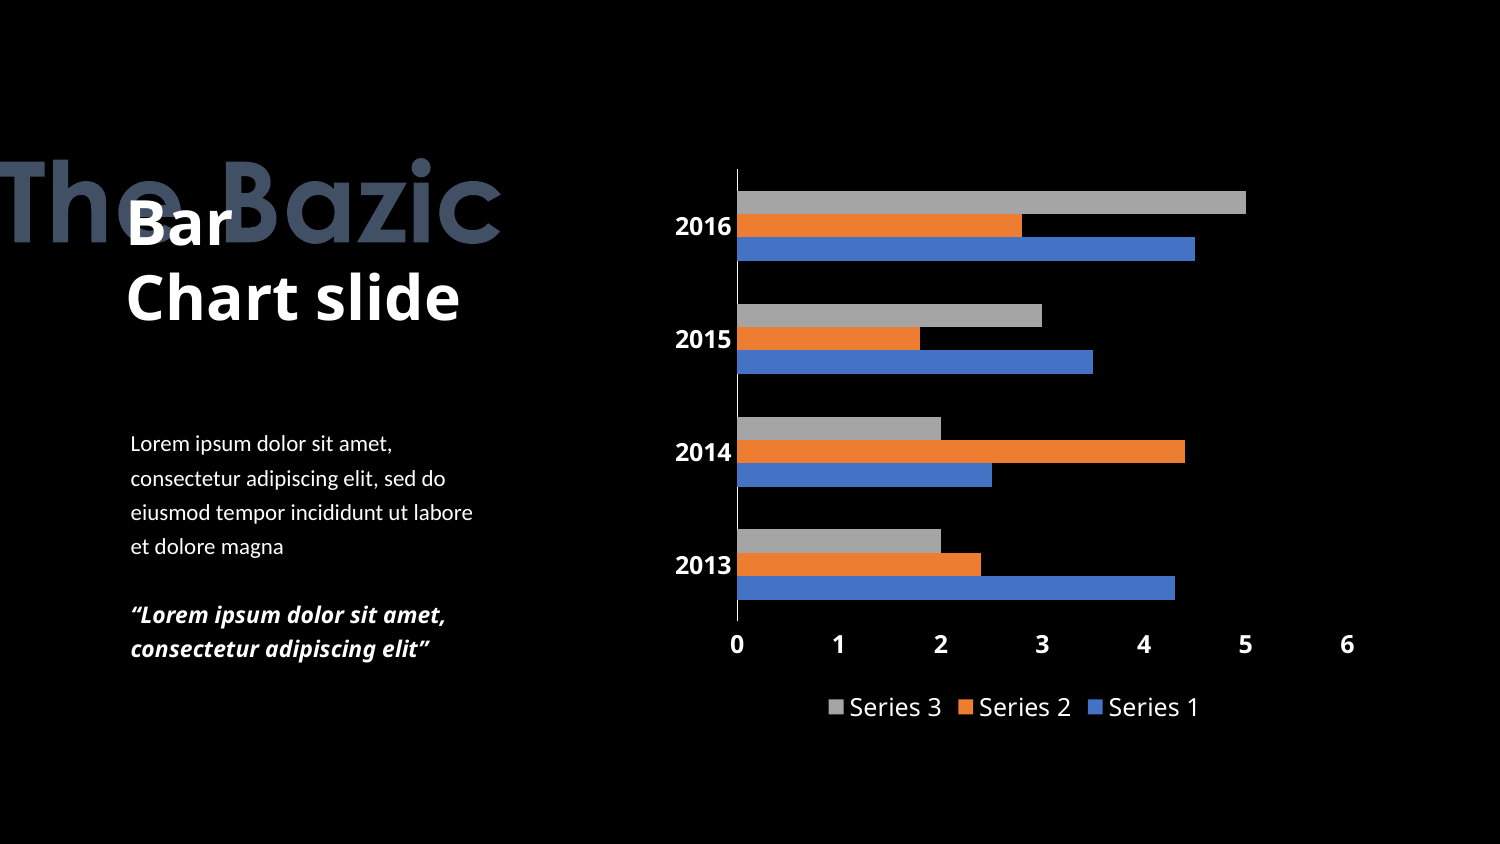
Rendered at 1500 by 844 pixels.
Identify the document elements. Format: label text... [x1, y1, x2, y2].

text_box [0, 161, 45, 243]
text_box [225, 161, 271, 183]
text_box Bar Chart slide [125, 183, 462, 334]
text_box [460, 181, 501, 202]
text_box Lorem ipsum dolor sit amet, consectetur adipiscing elit, sed do eiusmod tempor incididunt ut labore et dolore magna “Lorem ipsum dolor sit amet, consectetur adipiscing elit” [130, 421, 483, 663]
text_box [53, 159, 107, 243]
text_box [411, 157, 431, 178]
chart [660, 157, 1369, 731]
text_box [118, 192, 125, 233]
text_box [462, 223, 501, 244]
